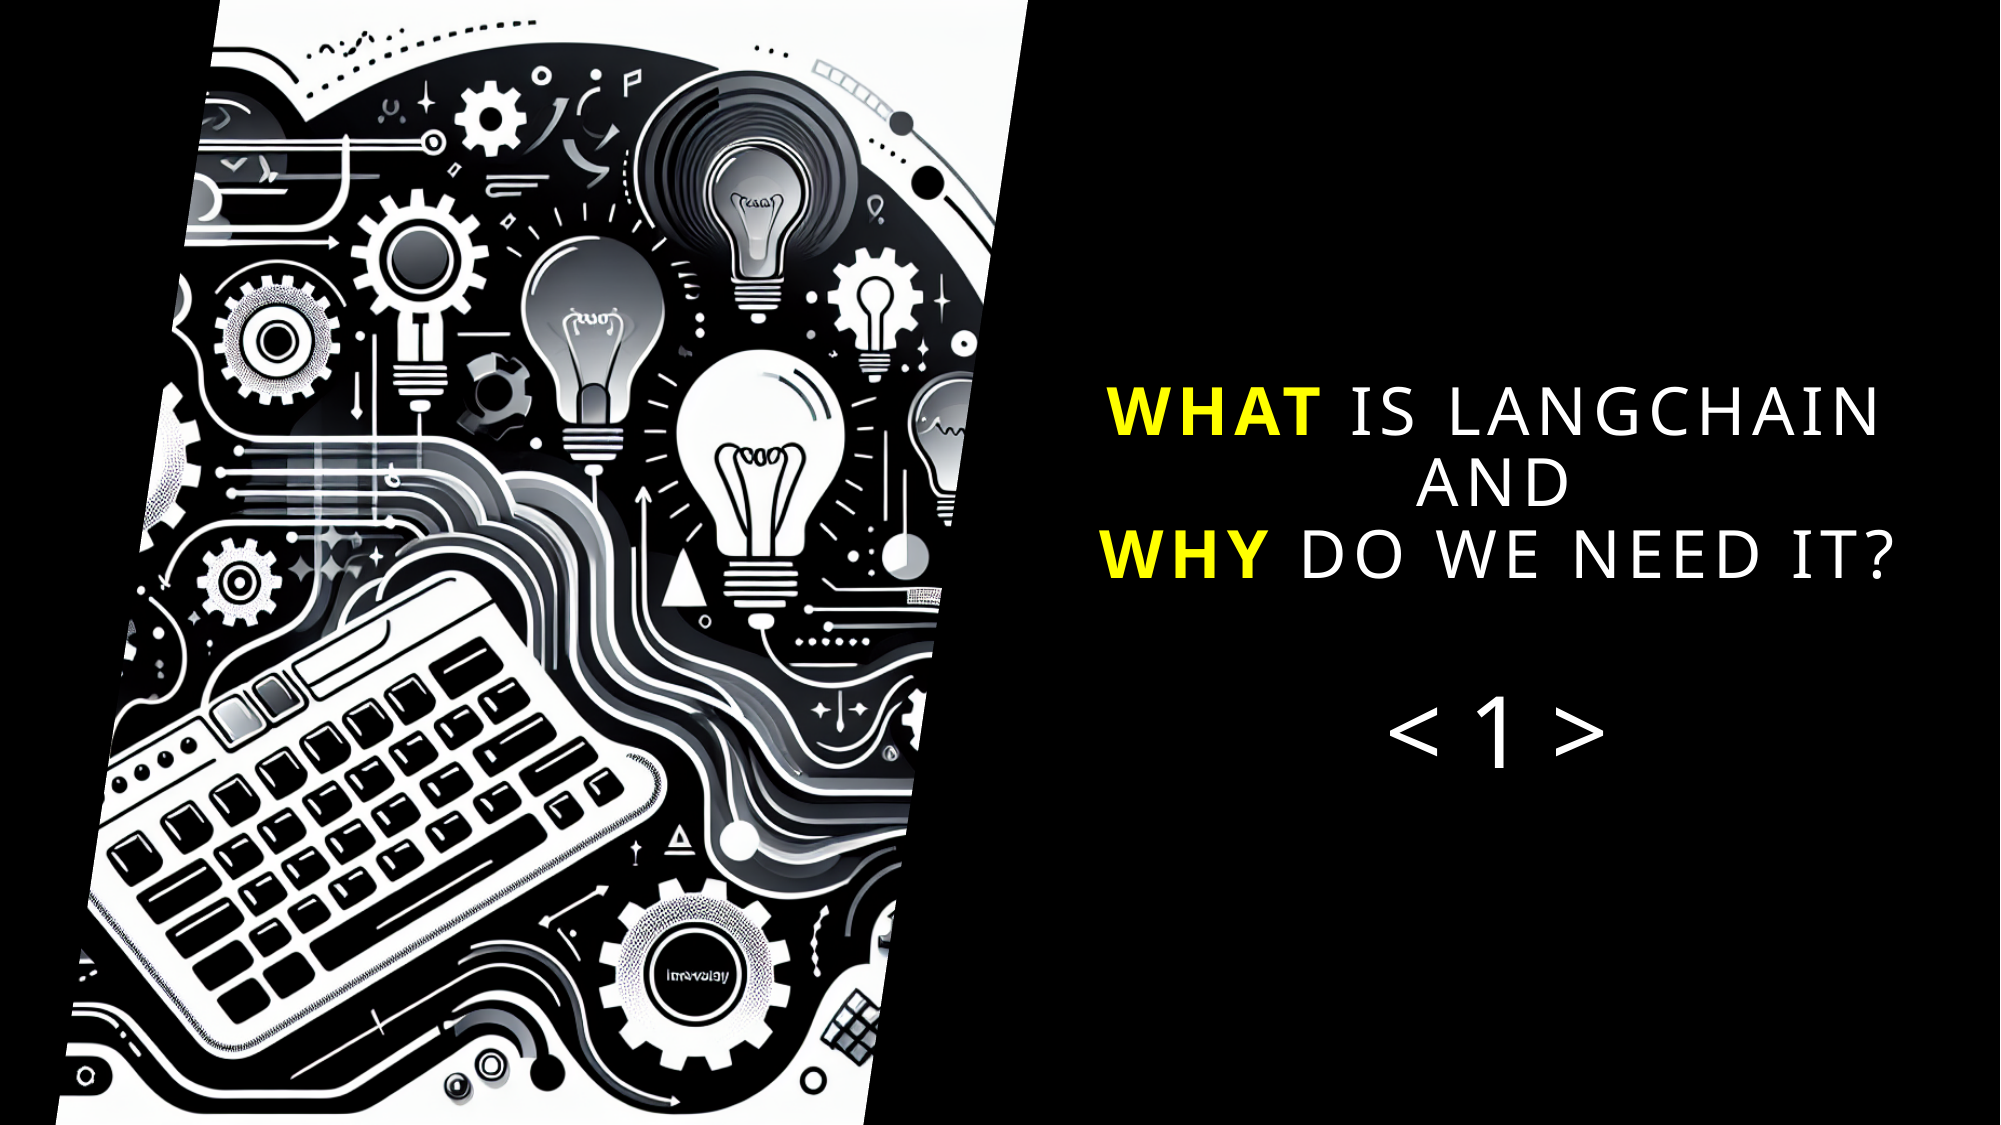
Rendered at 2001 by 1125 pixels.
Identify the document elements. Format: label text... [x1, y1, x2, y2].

subtitle < 1 > [1081, 680, 1913, 794]
title What is langchain and why do we need it? [1081, 125, 1913, 601]
picture [54, 0, 1030, 1125]
